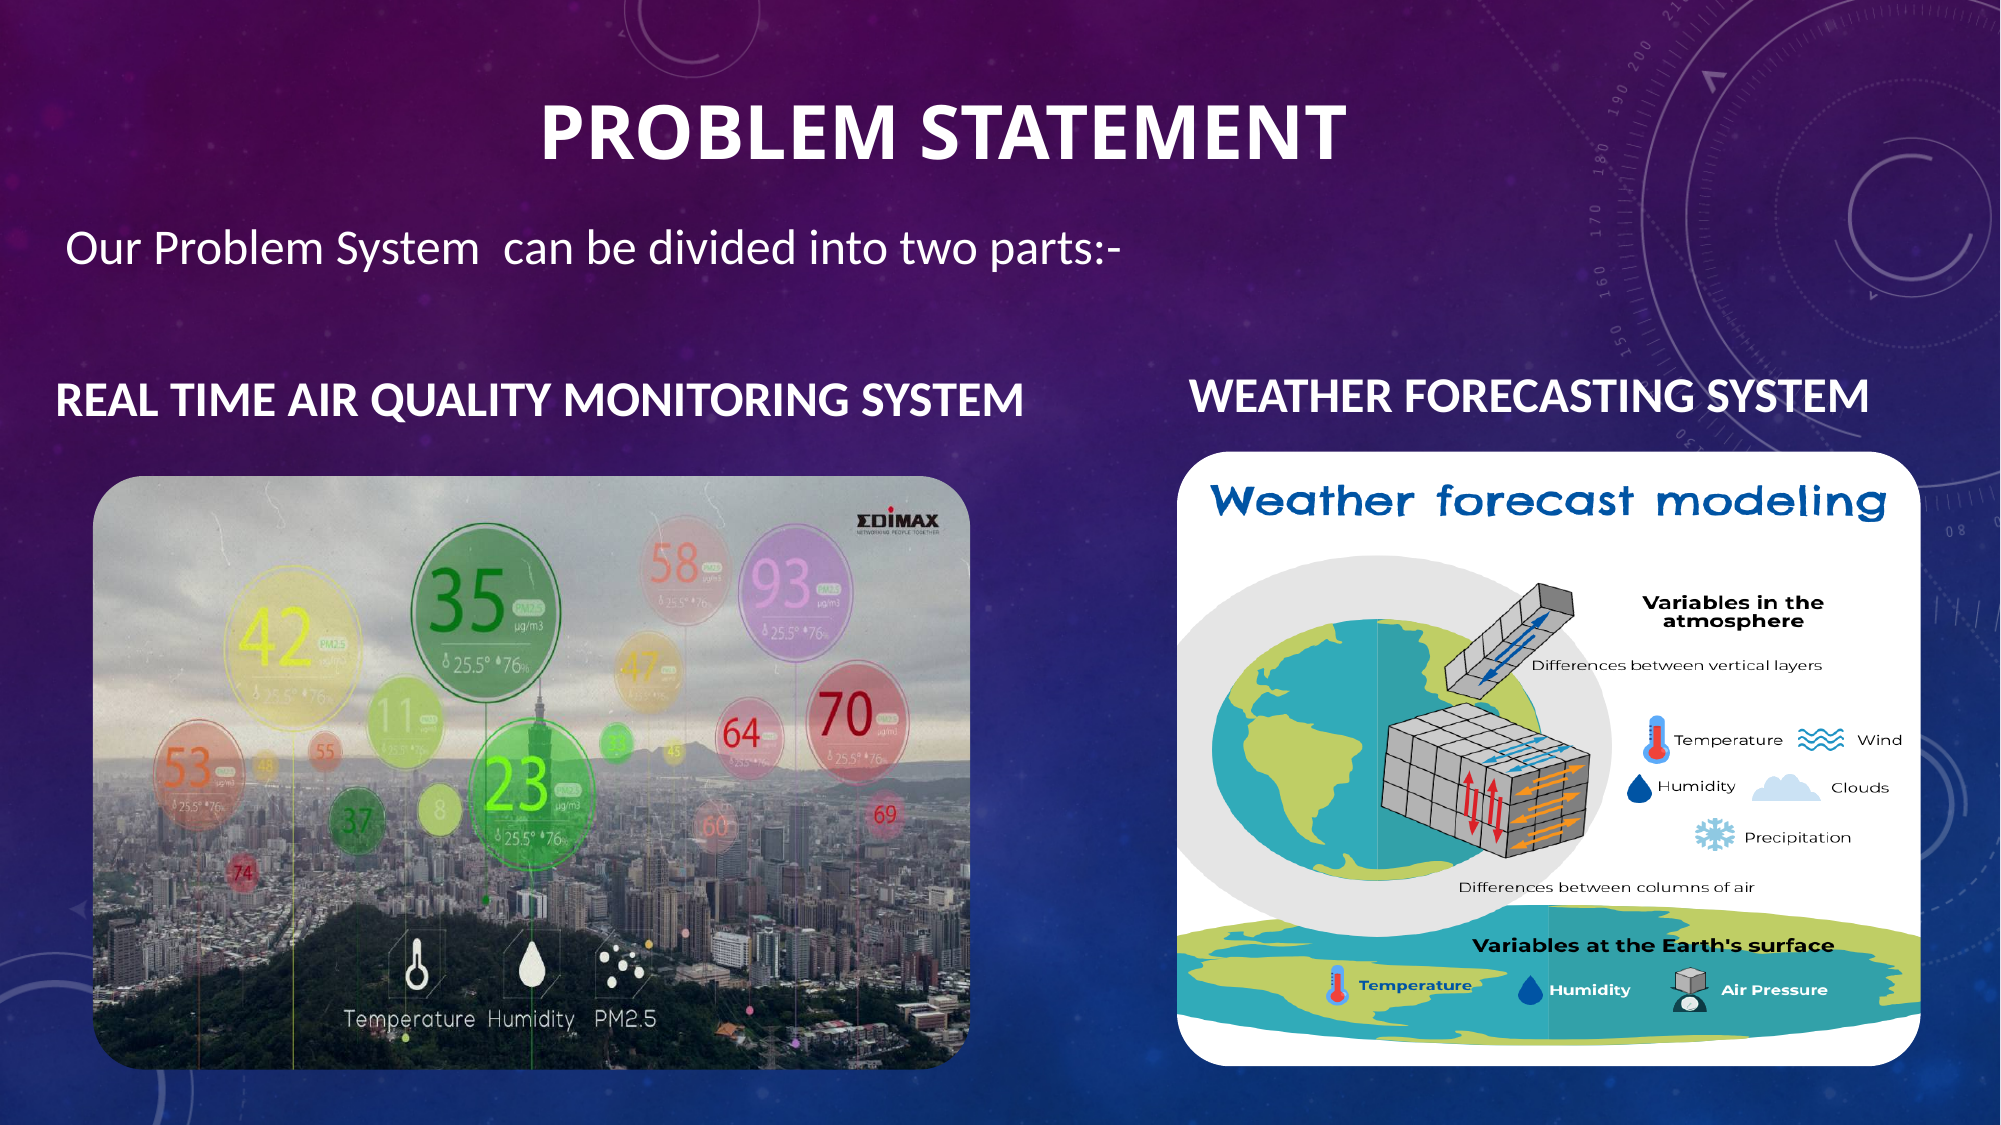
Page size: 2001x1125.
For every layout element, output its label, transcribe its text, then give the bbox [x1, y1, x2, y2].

text_box REAL TIME AIR QUALITY MONITORING SYSTEM [40, 358, 1174, 434]
text_box WEATHER FORECASTING SYSTEM [1162, 355, 1919, 431]
text_box Our Problem System can be divided into two parts:- [50, 206, 1830, 282]
title problem statement [112, 53, 1775, 206]
picture [0, 0, 2001, 1125]
